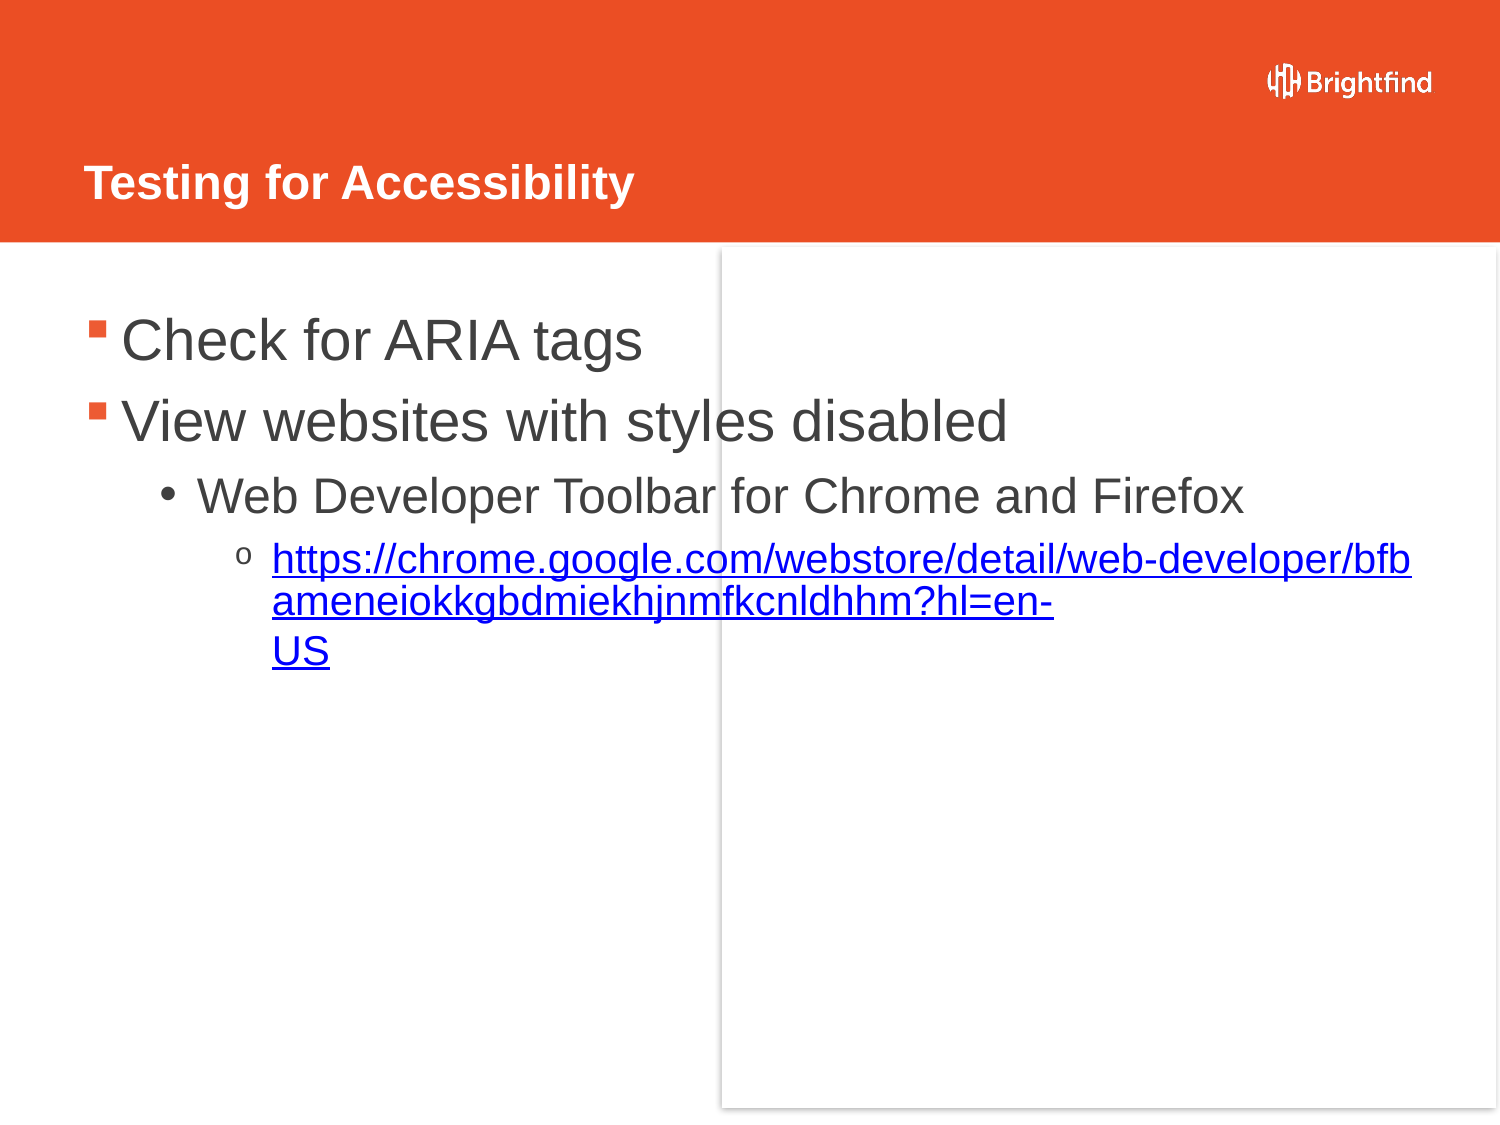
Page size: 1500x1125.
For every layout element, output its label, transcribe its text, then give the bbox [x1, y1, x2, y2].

title Testing for Accessibility [68, 143, 1428, 217]
list Check for ARIA tags View websites with styles disabled Web Developer Toolbar for Chrome and Firefox https://chrome.google.com/webstore/detail/web-developer/bfbameneiokkgbdmiekhjnmfkcnldhhm?hl=en-US [69, 294, 1428, 1046]
text_box [721, 246, 1497, 1109]
